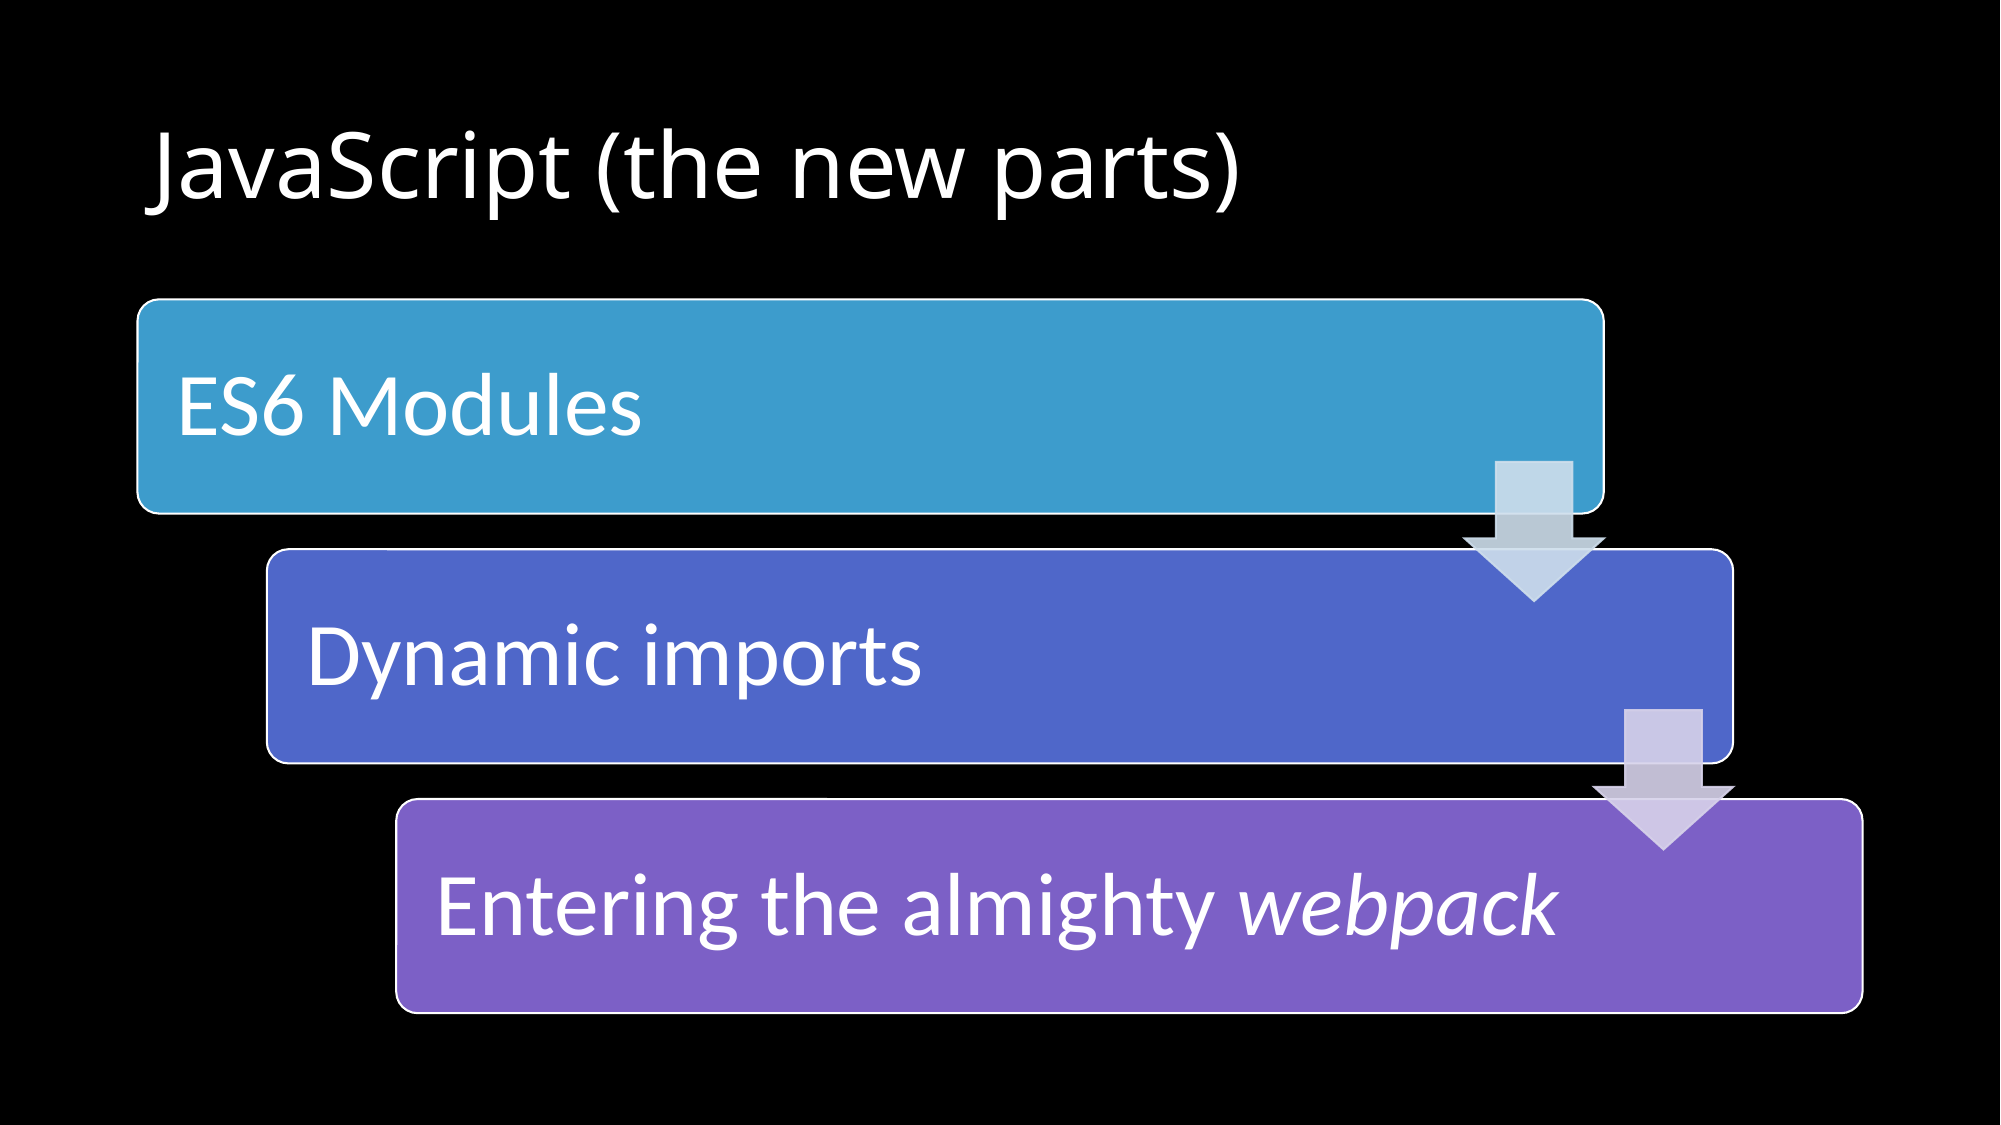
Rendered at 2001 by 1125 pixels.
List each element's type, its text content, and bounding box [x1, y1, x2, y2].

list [137, 299, 1863, 1014]
title JavaScript (the new parts) [137, 59, 1863, 278]
